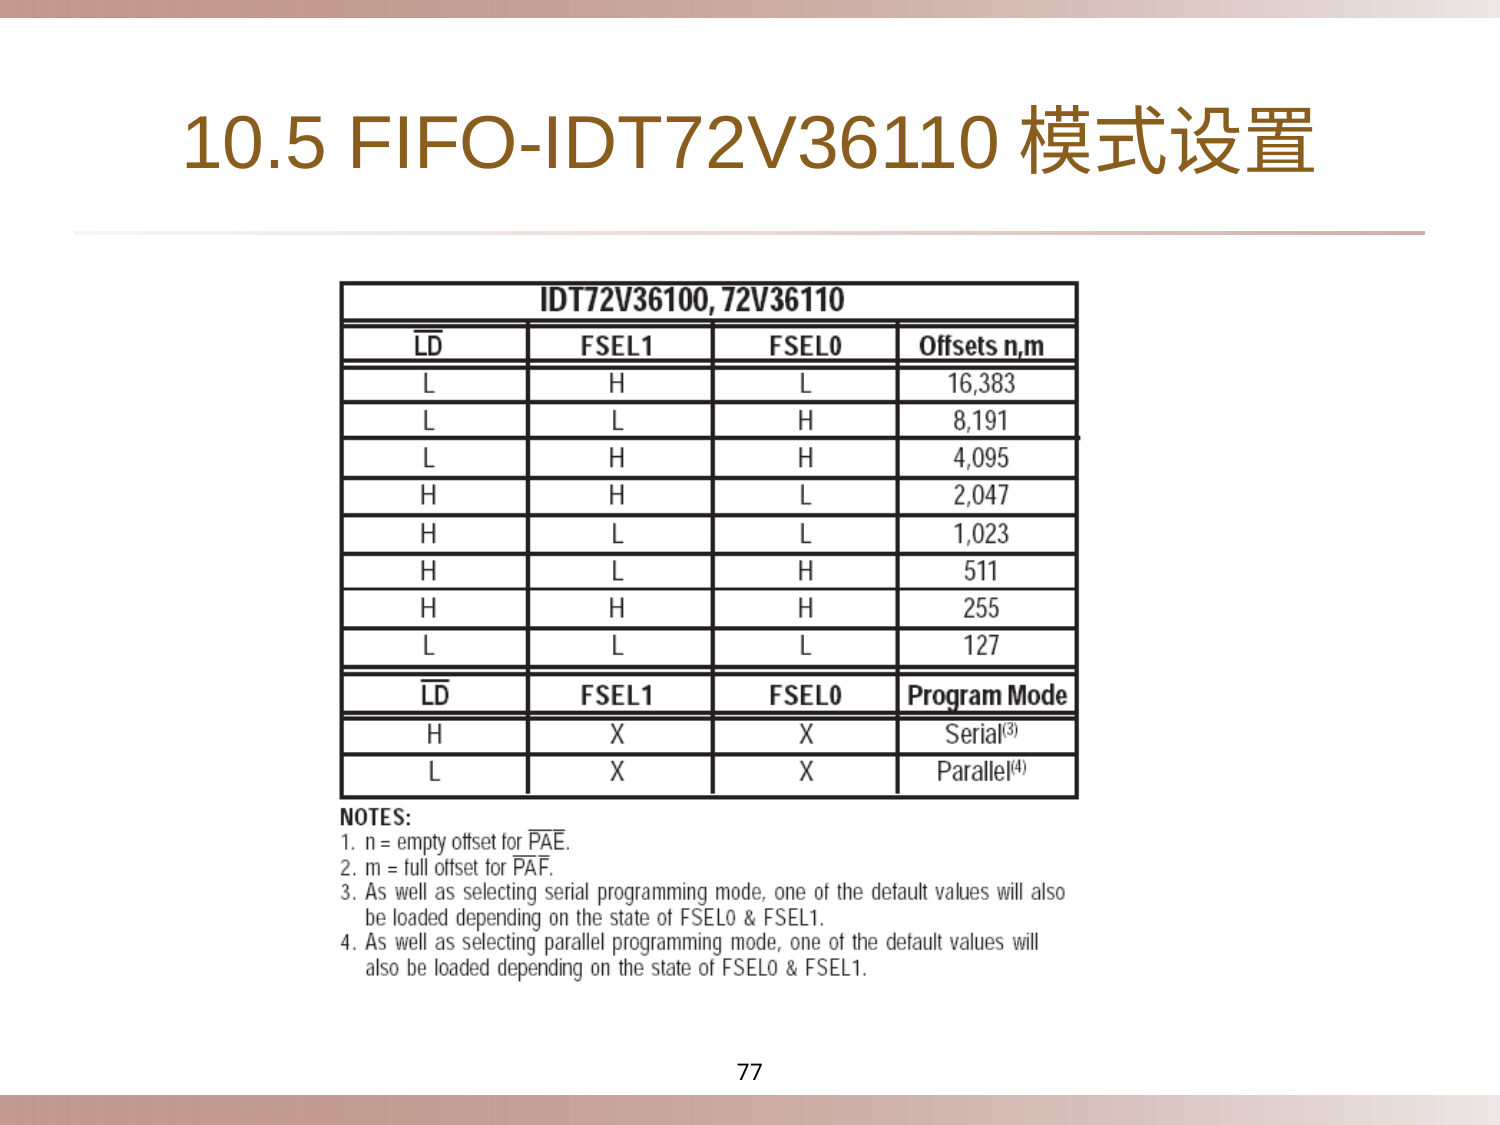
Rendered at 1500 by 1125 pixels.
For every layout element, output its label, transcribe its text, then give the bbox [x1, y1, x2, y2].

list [324, 266, 1092, 993]
title 10.5 FIFO-IDT72V36110模式设置 [75, 45, 1425, 233]
slide_number 77 [675, 1050, 825, 1097]
